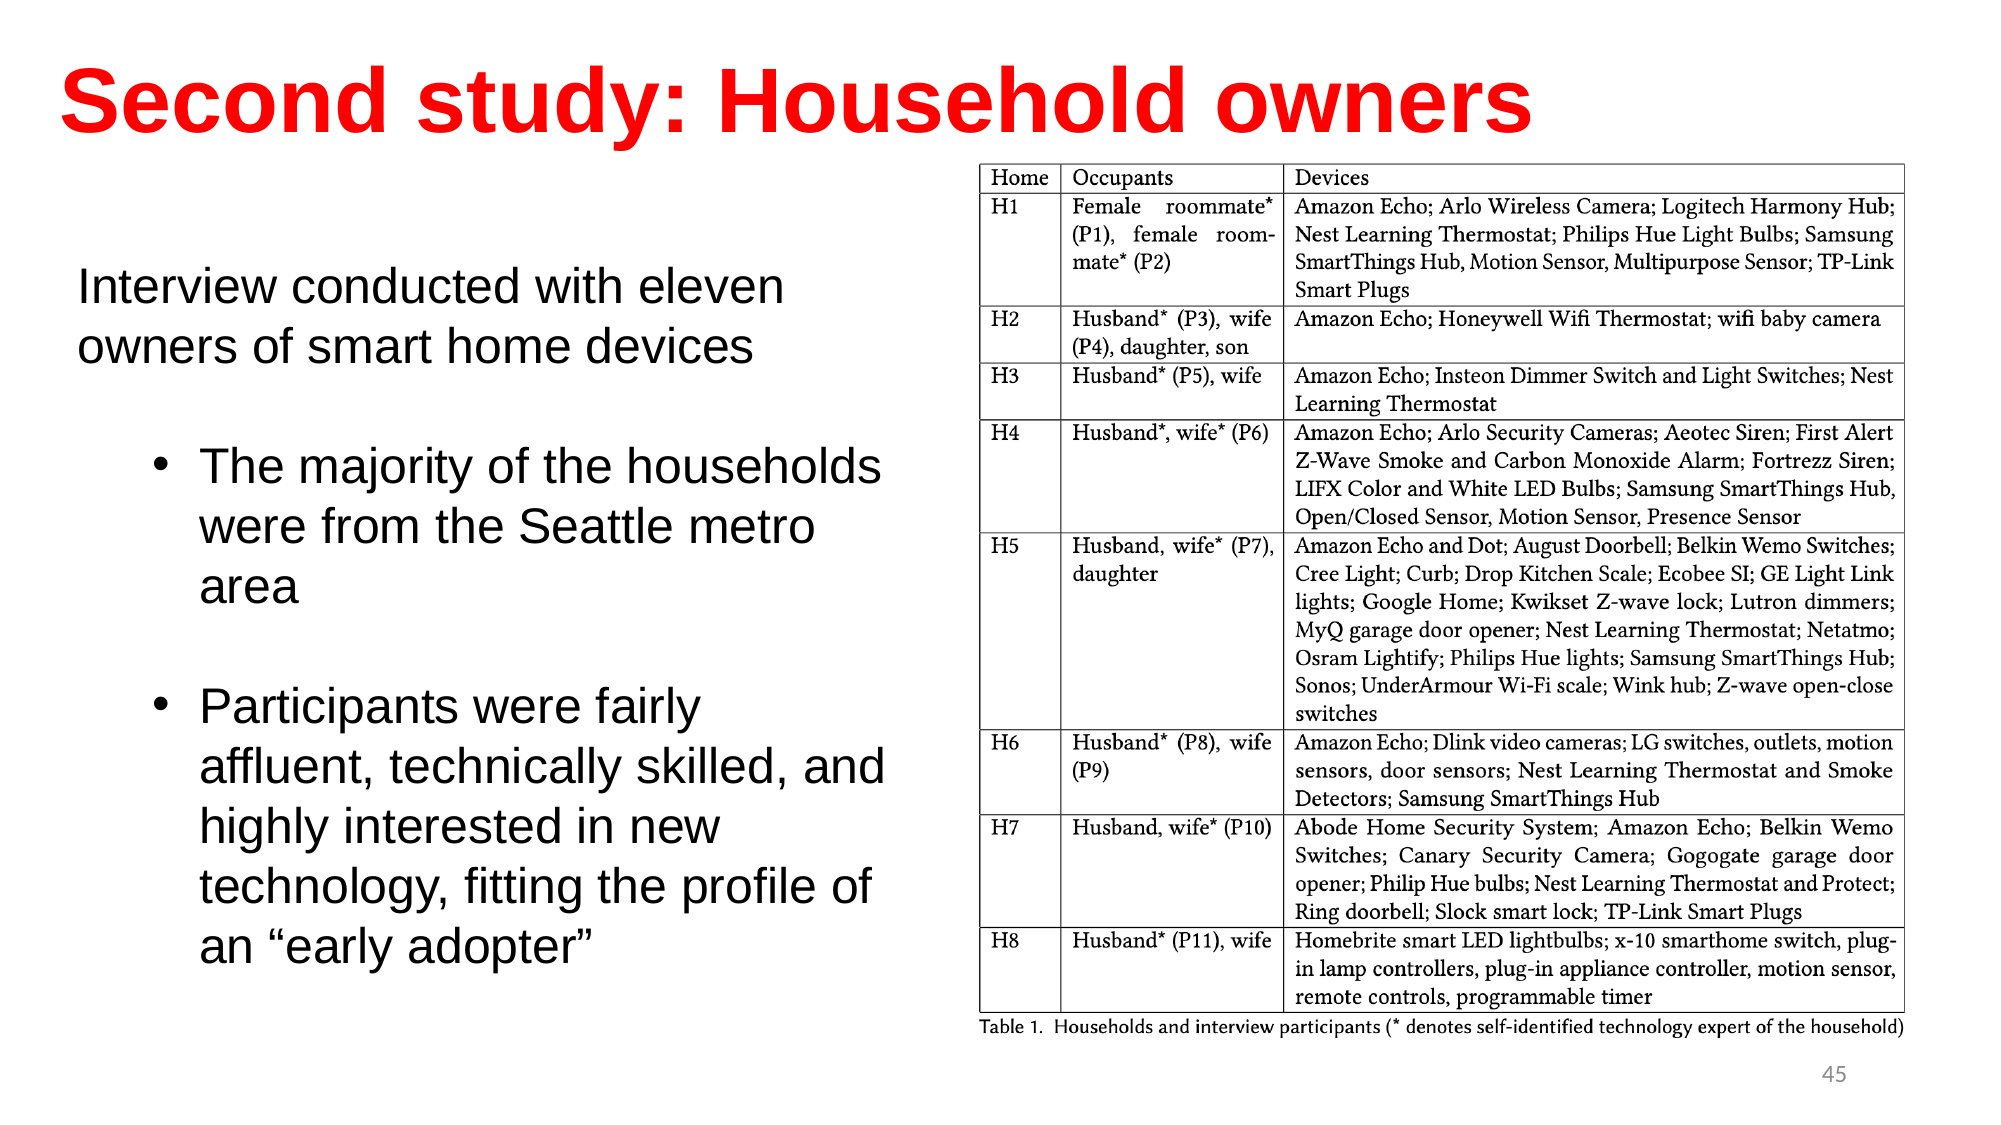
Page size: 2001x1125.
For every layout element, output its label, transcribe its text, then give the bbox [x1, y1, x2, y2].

text_box Interview conducted with eleven owners of smart home devices The majority of the households were from the Seattle metro area Participants were fairly affluent, technically skilled, and highly interested in new technology, fitting the profile of an “early adopter” [62, 246, 905, 981]
title Second study: Household owners [44, 34, 1843, 171]
slide_number 45 [1412, 1042, 1863, 1103]
picture [967, 152, 1912, 1040]
